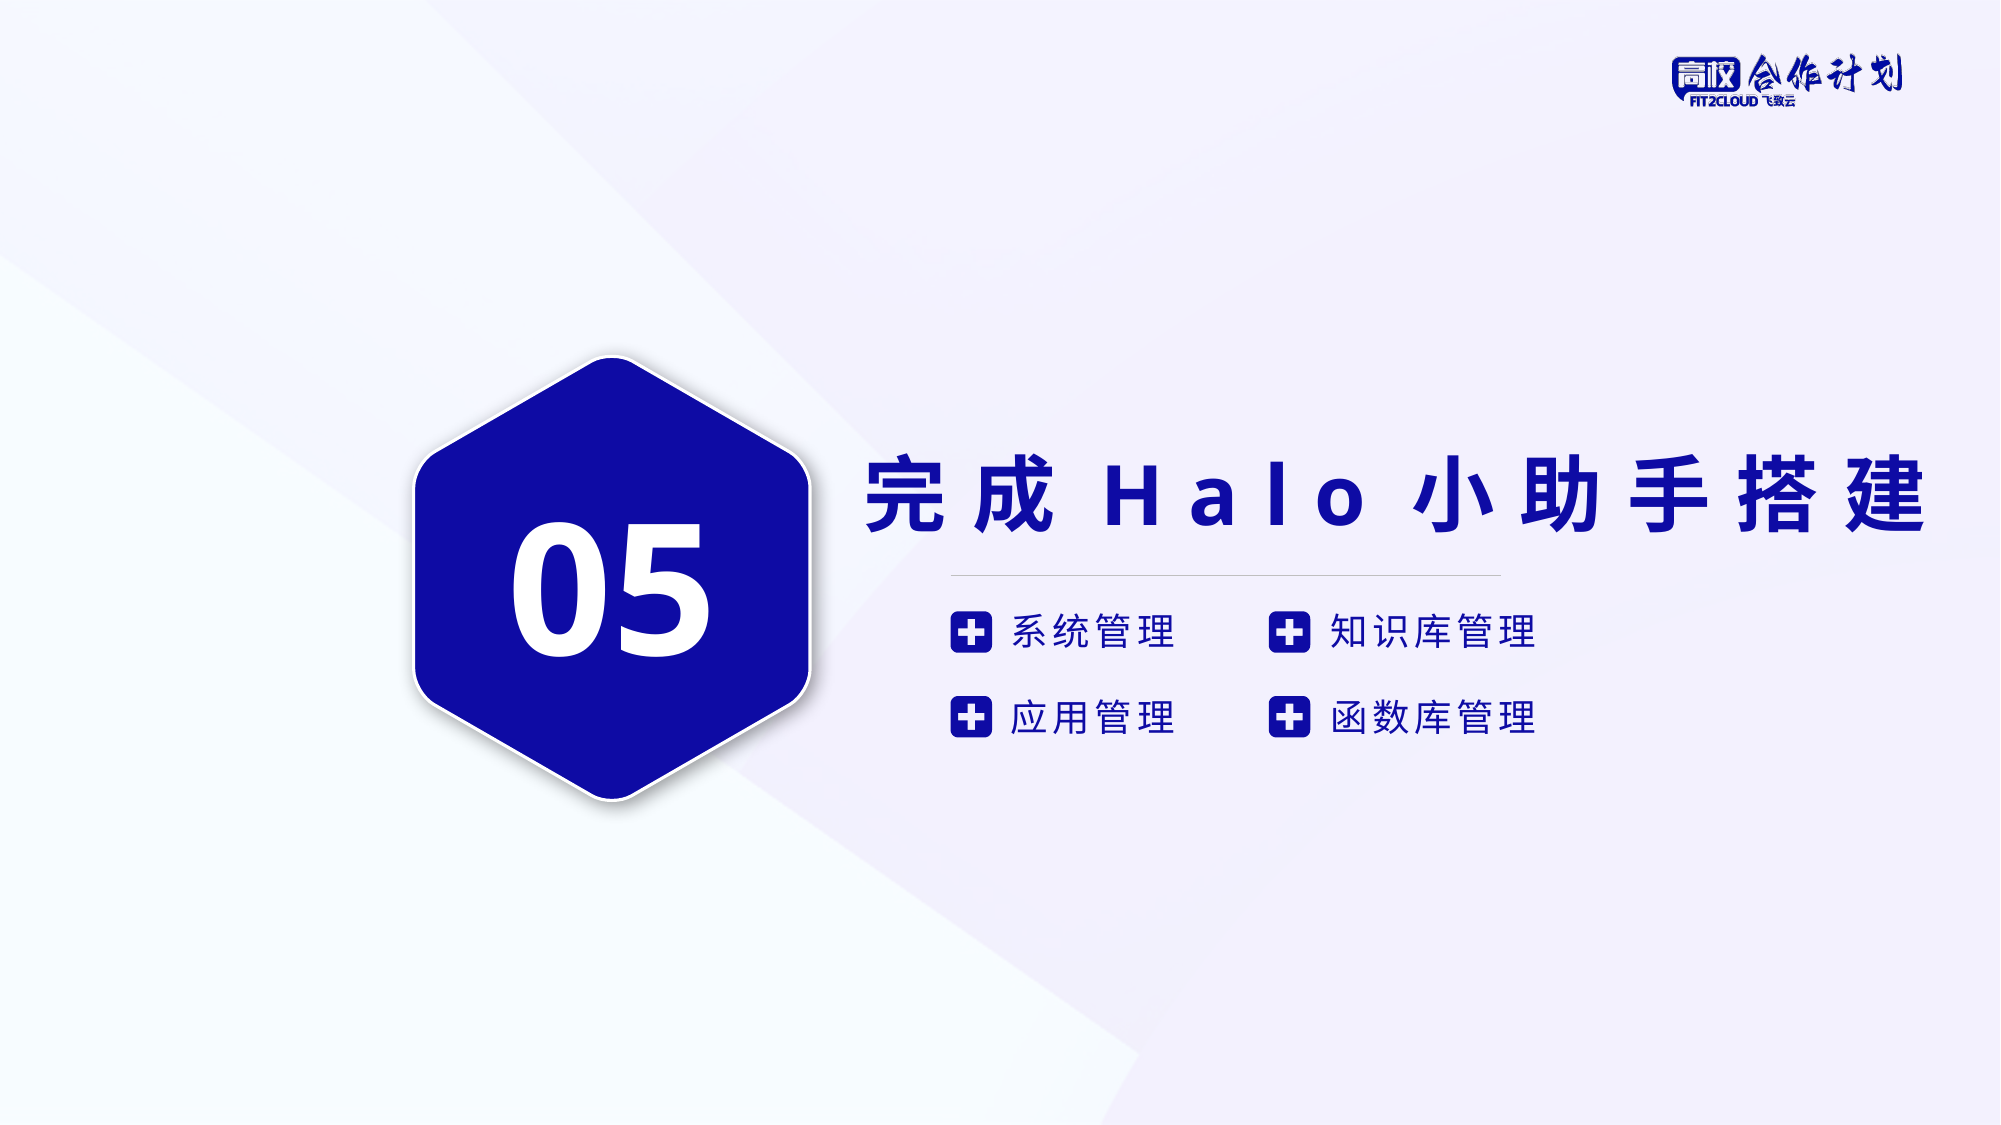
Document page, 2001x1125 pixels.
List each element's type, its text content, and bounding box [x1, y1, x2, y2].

picture [1671, 53, 1902, 115]
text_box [413, 354, 811, 803]
text_box [950, 696, 993, 738]
text_box 知识库管理 [1323, 604, 1681, 656]
text_box 系统管理 [1004, 604, 1269, 656]
text_box [1269, 611, 1311, 653]
text_box 应用管理 [1004, 690, 1269, 743]
text_box 函数库管理 [1323, 690, 1681, 743]
text_box [1269, 696, 1311, 738]
text_box [950, 611, 993, 653]
text_box 完成Halo小助手搭建 [857, 438, 1935, 546]
